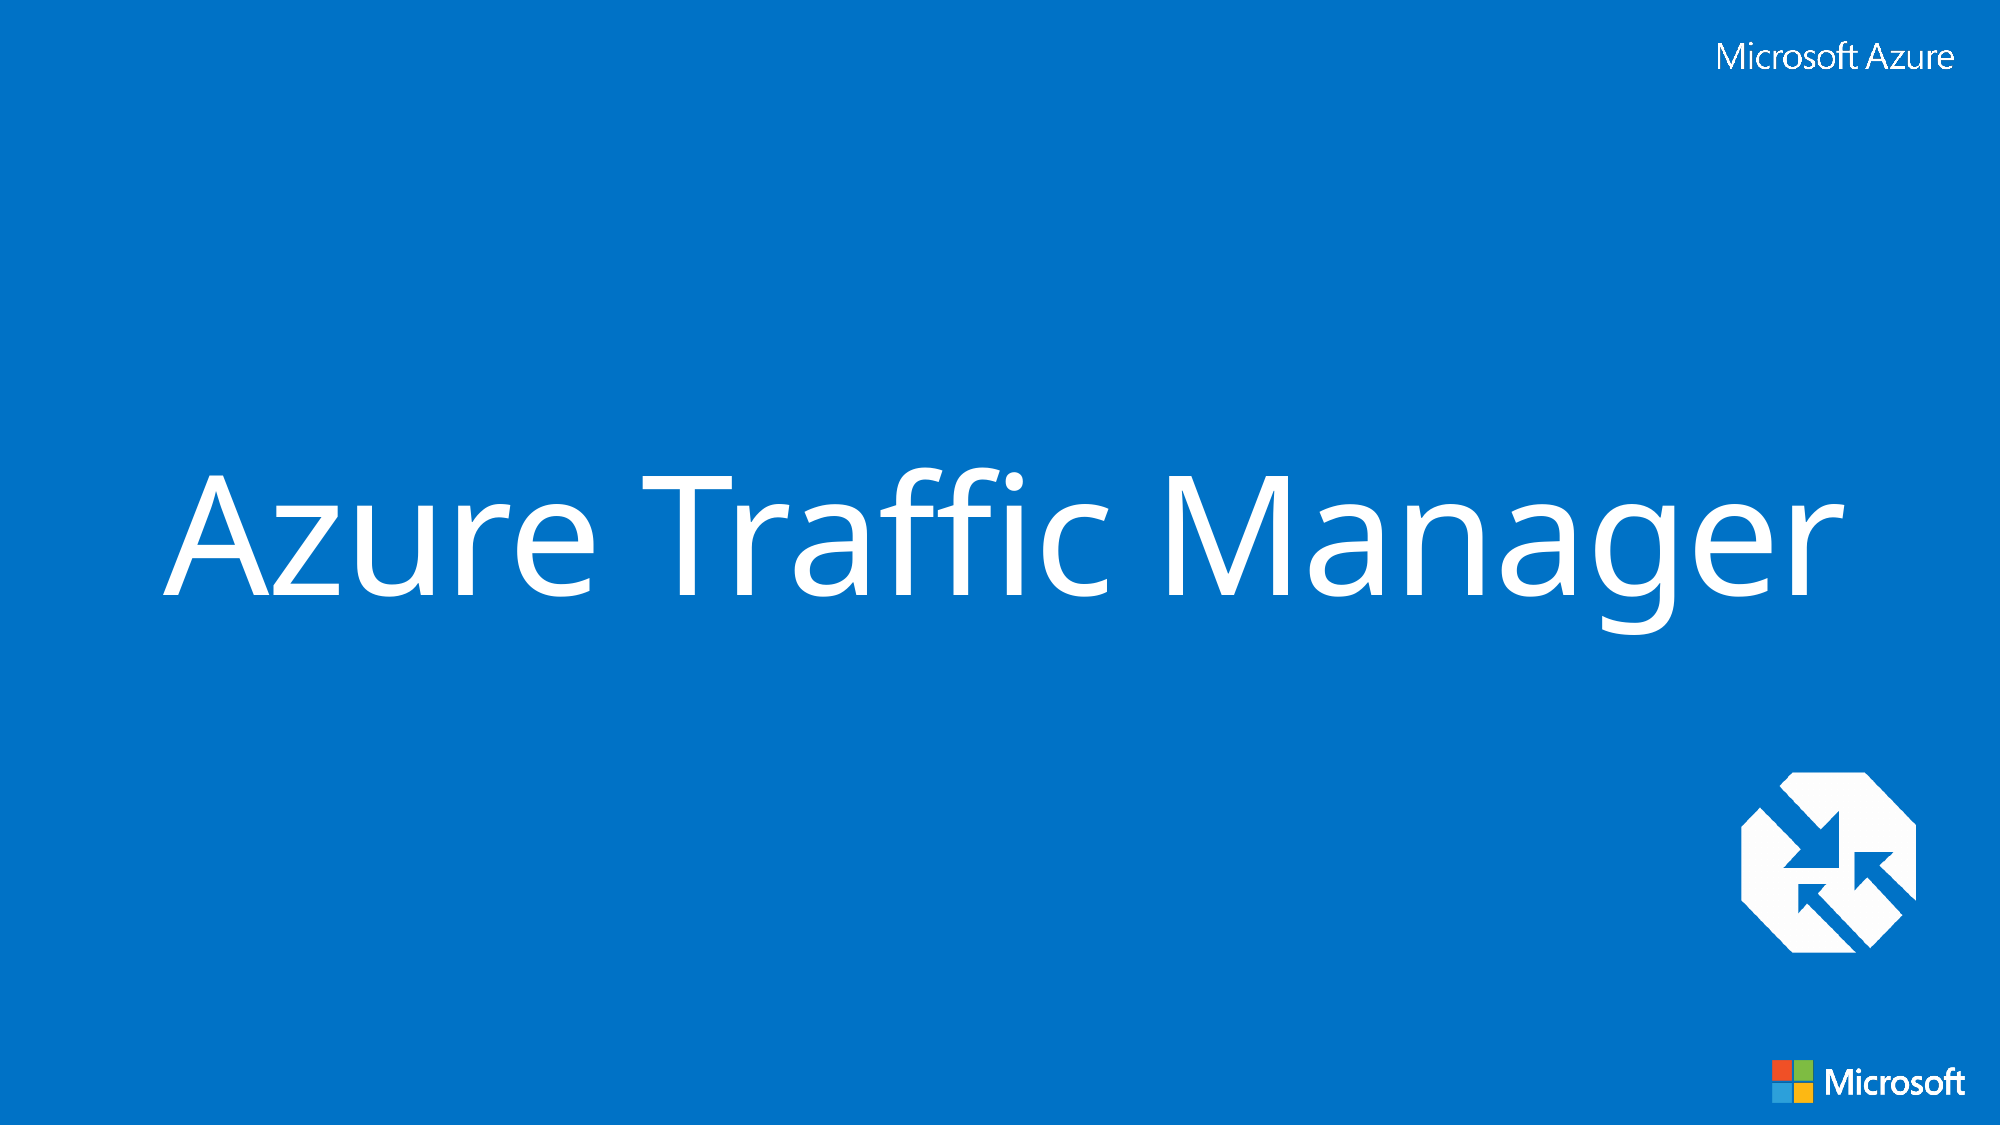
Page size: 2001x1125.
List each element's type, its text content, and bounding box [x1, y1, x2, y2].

picture [1699, 24, 1972, 87]
picture [1738, 771, 1919, 953]
title Azure Traffic Manager [126, 444, 1886, 653]
picture [1772, 1060, 1965, 1103]
